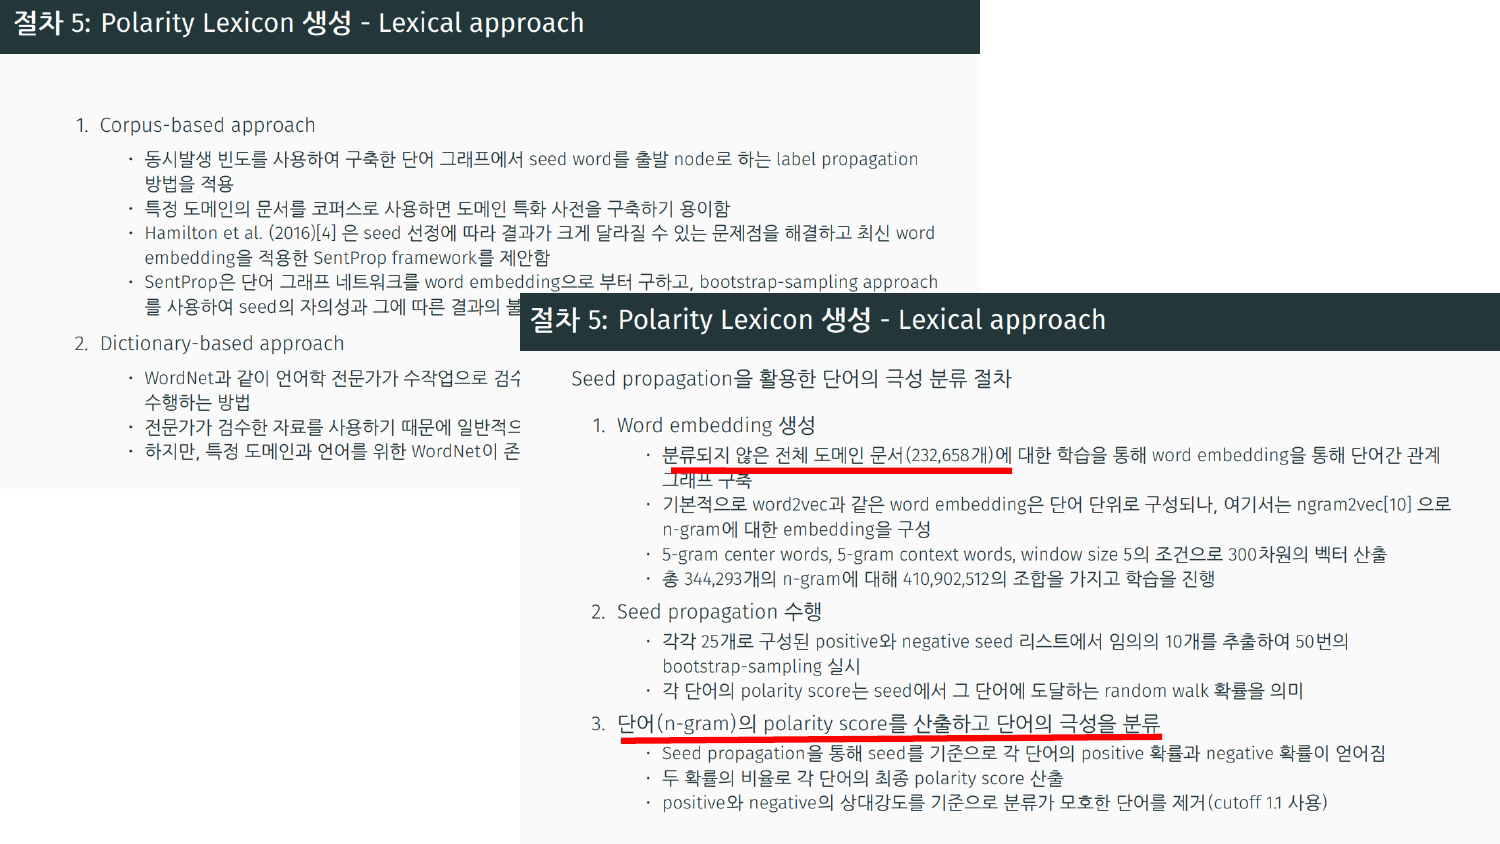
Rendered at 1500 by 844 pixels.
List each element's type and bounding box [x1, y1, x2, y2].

picture [0, 0, 1500, 844]
text_box [620, 736, 1163, 741]
